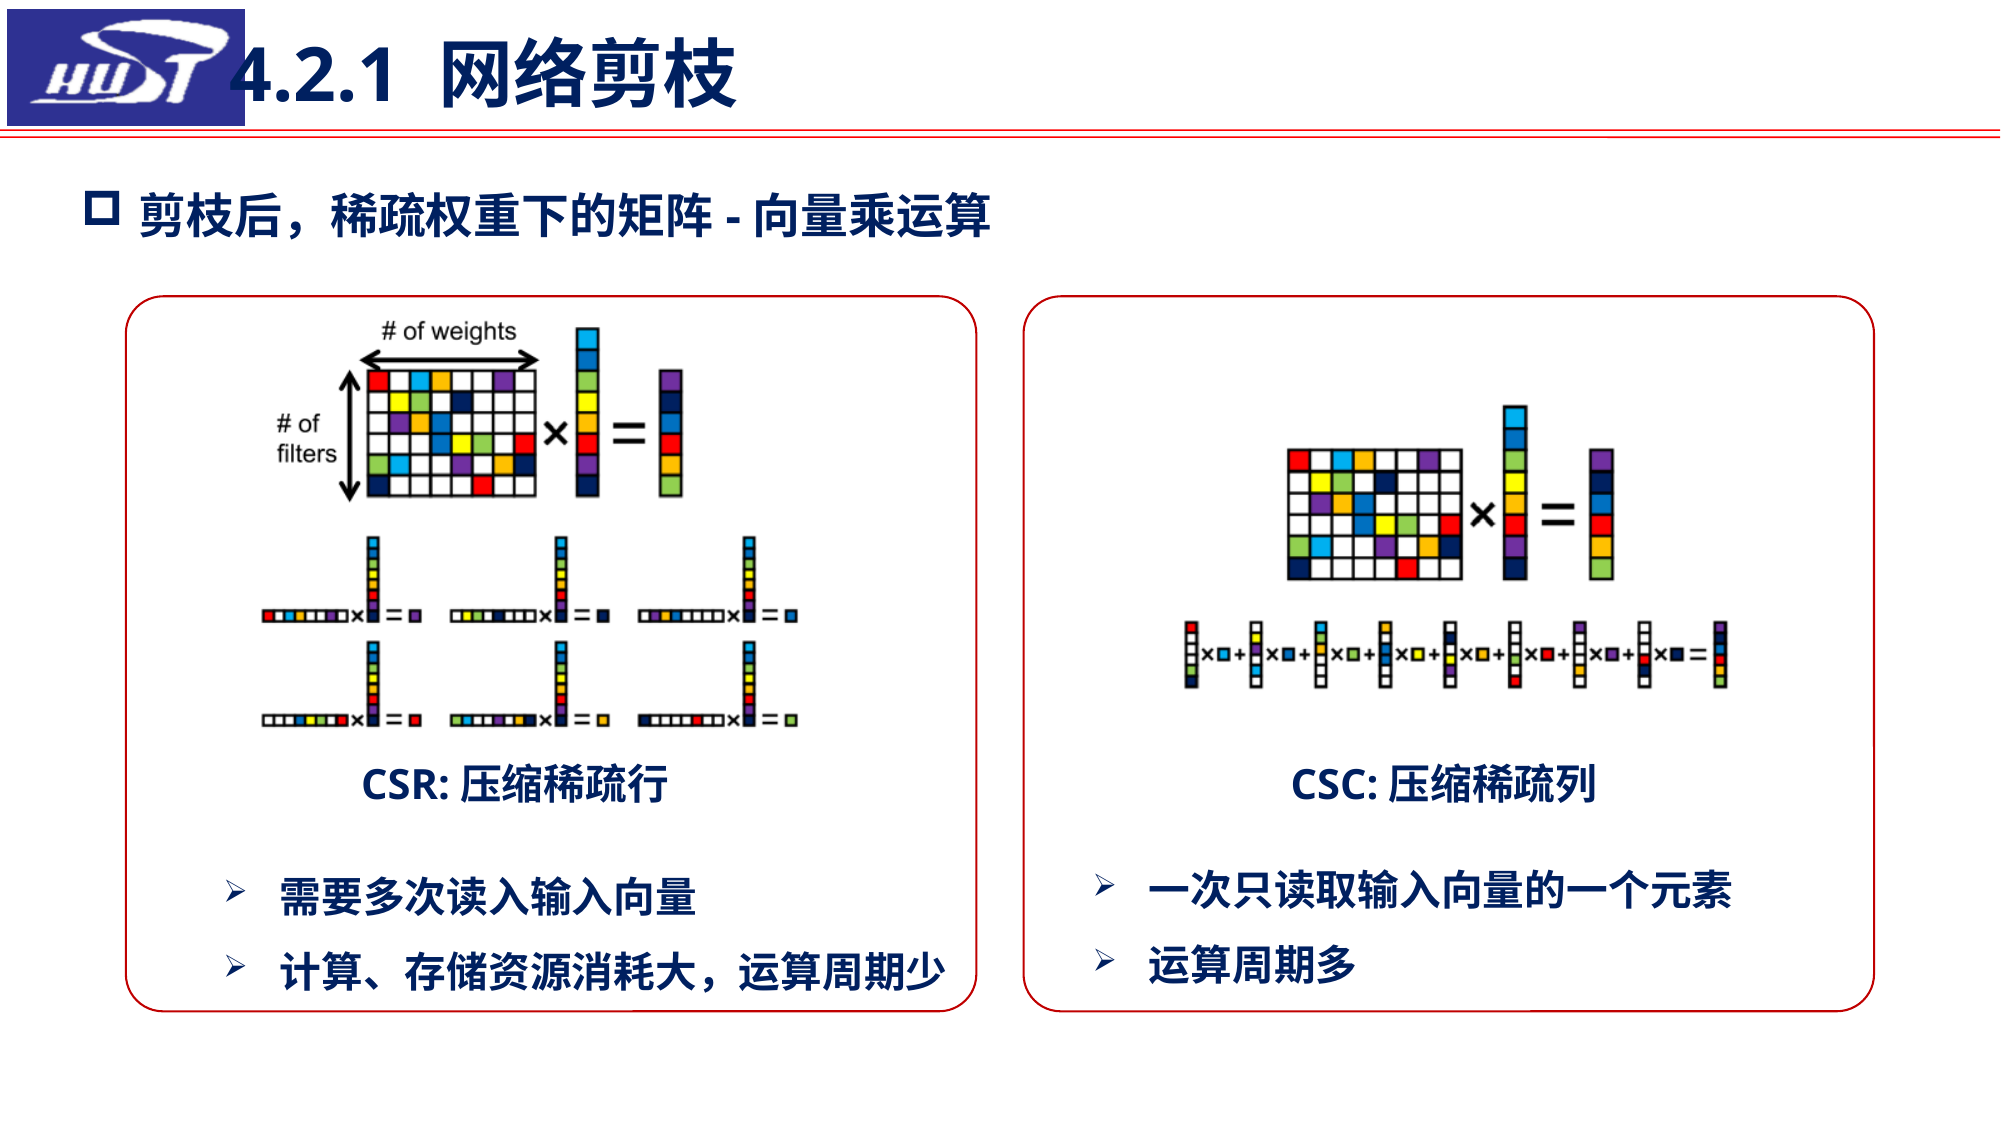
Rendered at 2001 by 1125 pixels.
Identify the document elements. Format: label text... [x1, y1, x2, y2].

picture [7, 9, 245, 19]
text_box 4.2.1 网络剪枝 [0, 19, 2000, 124]
text_box [1023, 327, 1875, 1012]
text_box 剪枝后，稀疏权重下的矩阵-向量乘运算 [66, 160, 1910, 327]
picture [255, 311, 804, 738]
picture [1172, 391, 1745, 703]
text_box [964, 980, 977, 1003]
text_box [125, 327, 977, 1012]
